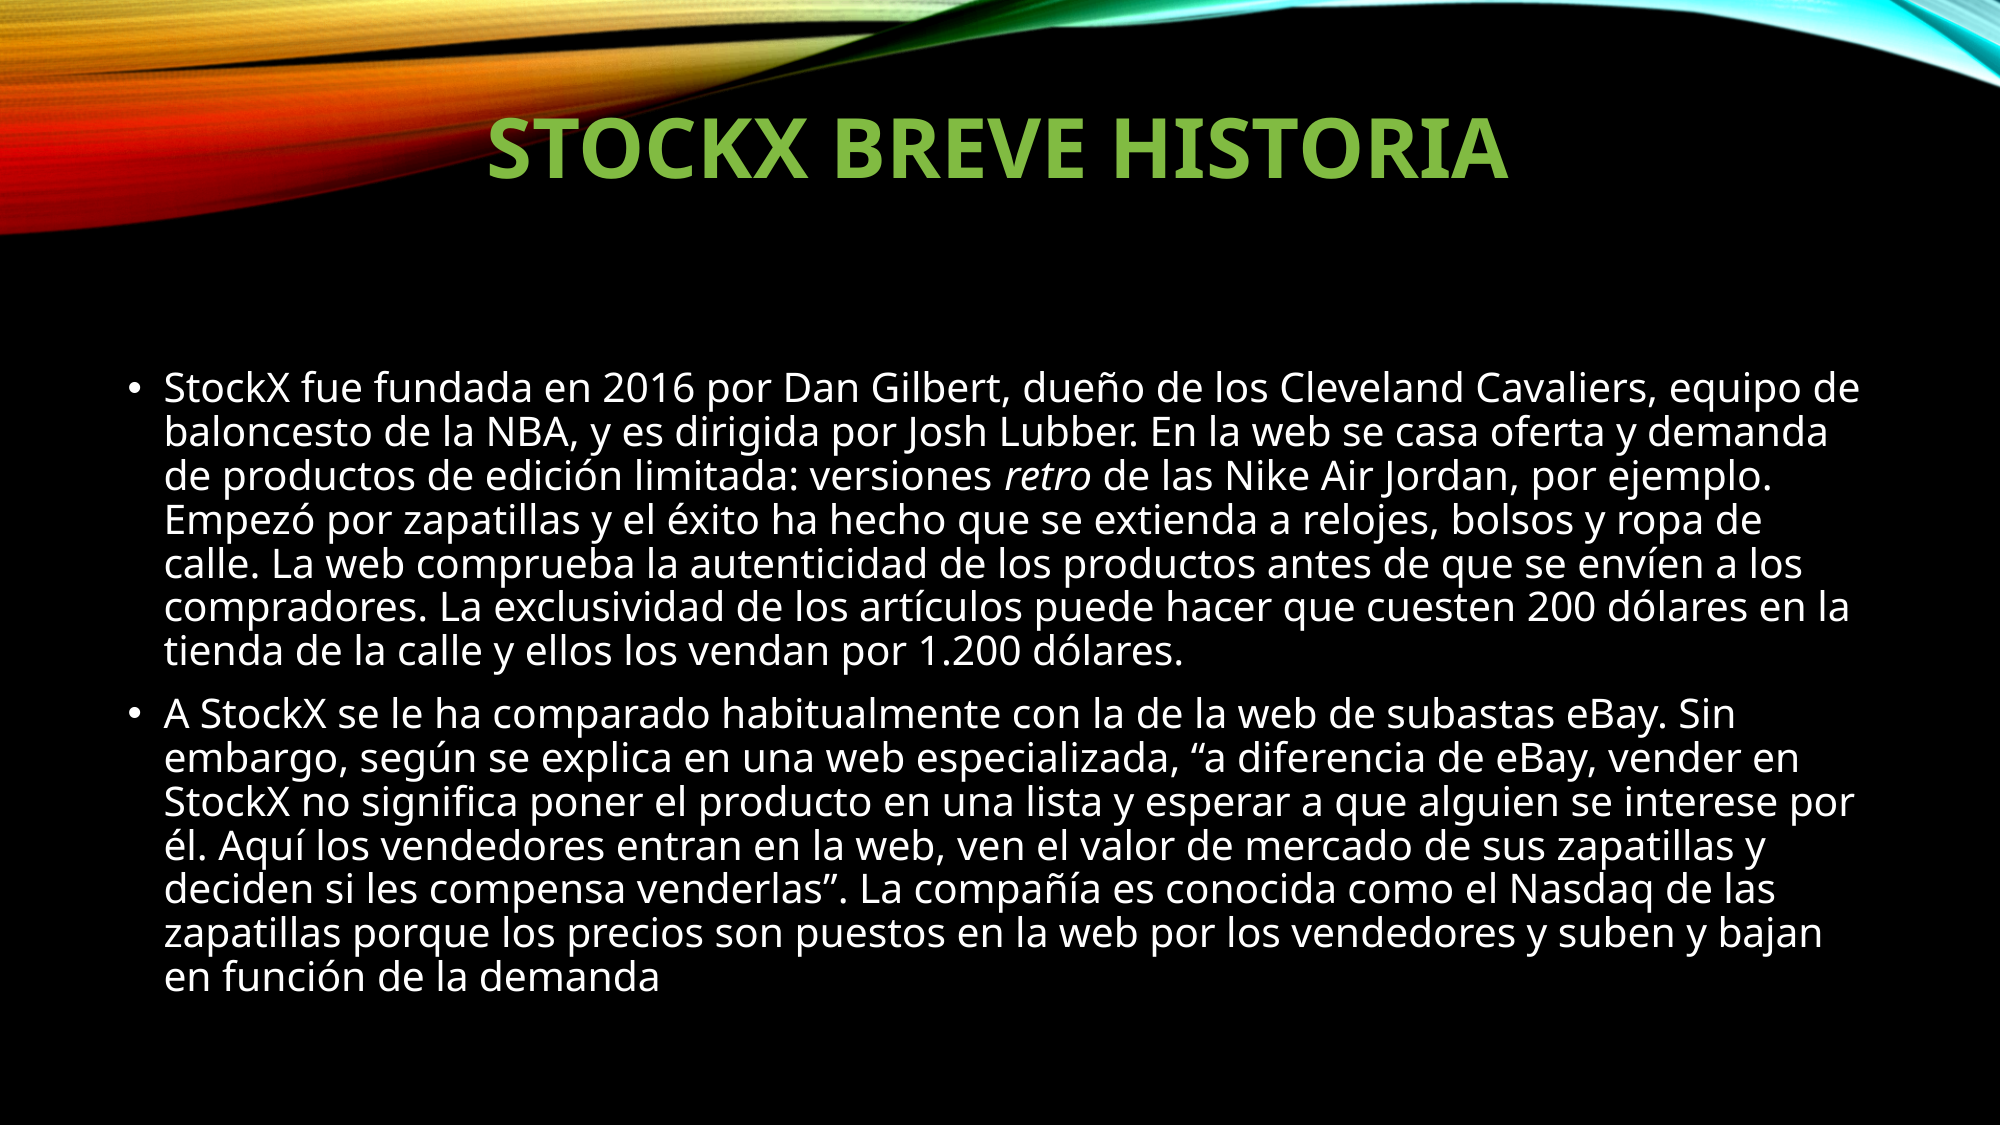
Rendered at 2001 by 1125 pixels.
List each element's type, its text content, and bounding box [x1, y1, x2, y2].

picture [0, 0, 2000, 237]
list StockX fue fundada en 2016 por Dan Gilbert, dueño de los Cleveland Cavaliers, equipo de baloncesto de la NBA, y es dirigida por Josh Lubber. En la web se casa oferta y demanda de productos de edición limitada: versiones retro de las Nike Air Jordan, por ejemplo. Empezó por zapatillas y el éxito ha hecho que se extienda a relojes, bolsos y ropa de calle. La web comprueba la autenticidad de los productos antes de que se envíen a los compradores. La exclusividad de los artículos puede hacer que cuesten 200 dólares en la tienda de la calle y ellos los vendan por 1.200 dólares. A StockX se le ha comparado habitualmente con la de la web de subastas eBay. Sin embargo, según se explica en una web especializada, “a diferencia de eBay, vender en StockX no significa poner el producto en una lista y esperar a que alguien se interese por él. Aquí los vendedores entran en la web, ven el valor de mercado de sus zapatillas y deciden si les compensa venderlas”. La compañía es conocida como el Nasdaq de las zapatillas porque los precios son puestos en la web por los vendedores y suben y bajan en función de la demanda [112, 360, 1888, 1021]
title Stockx breve historia [112, 45, 1525, 258]
